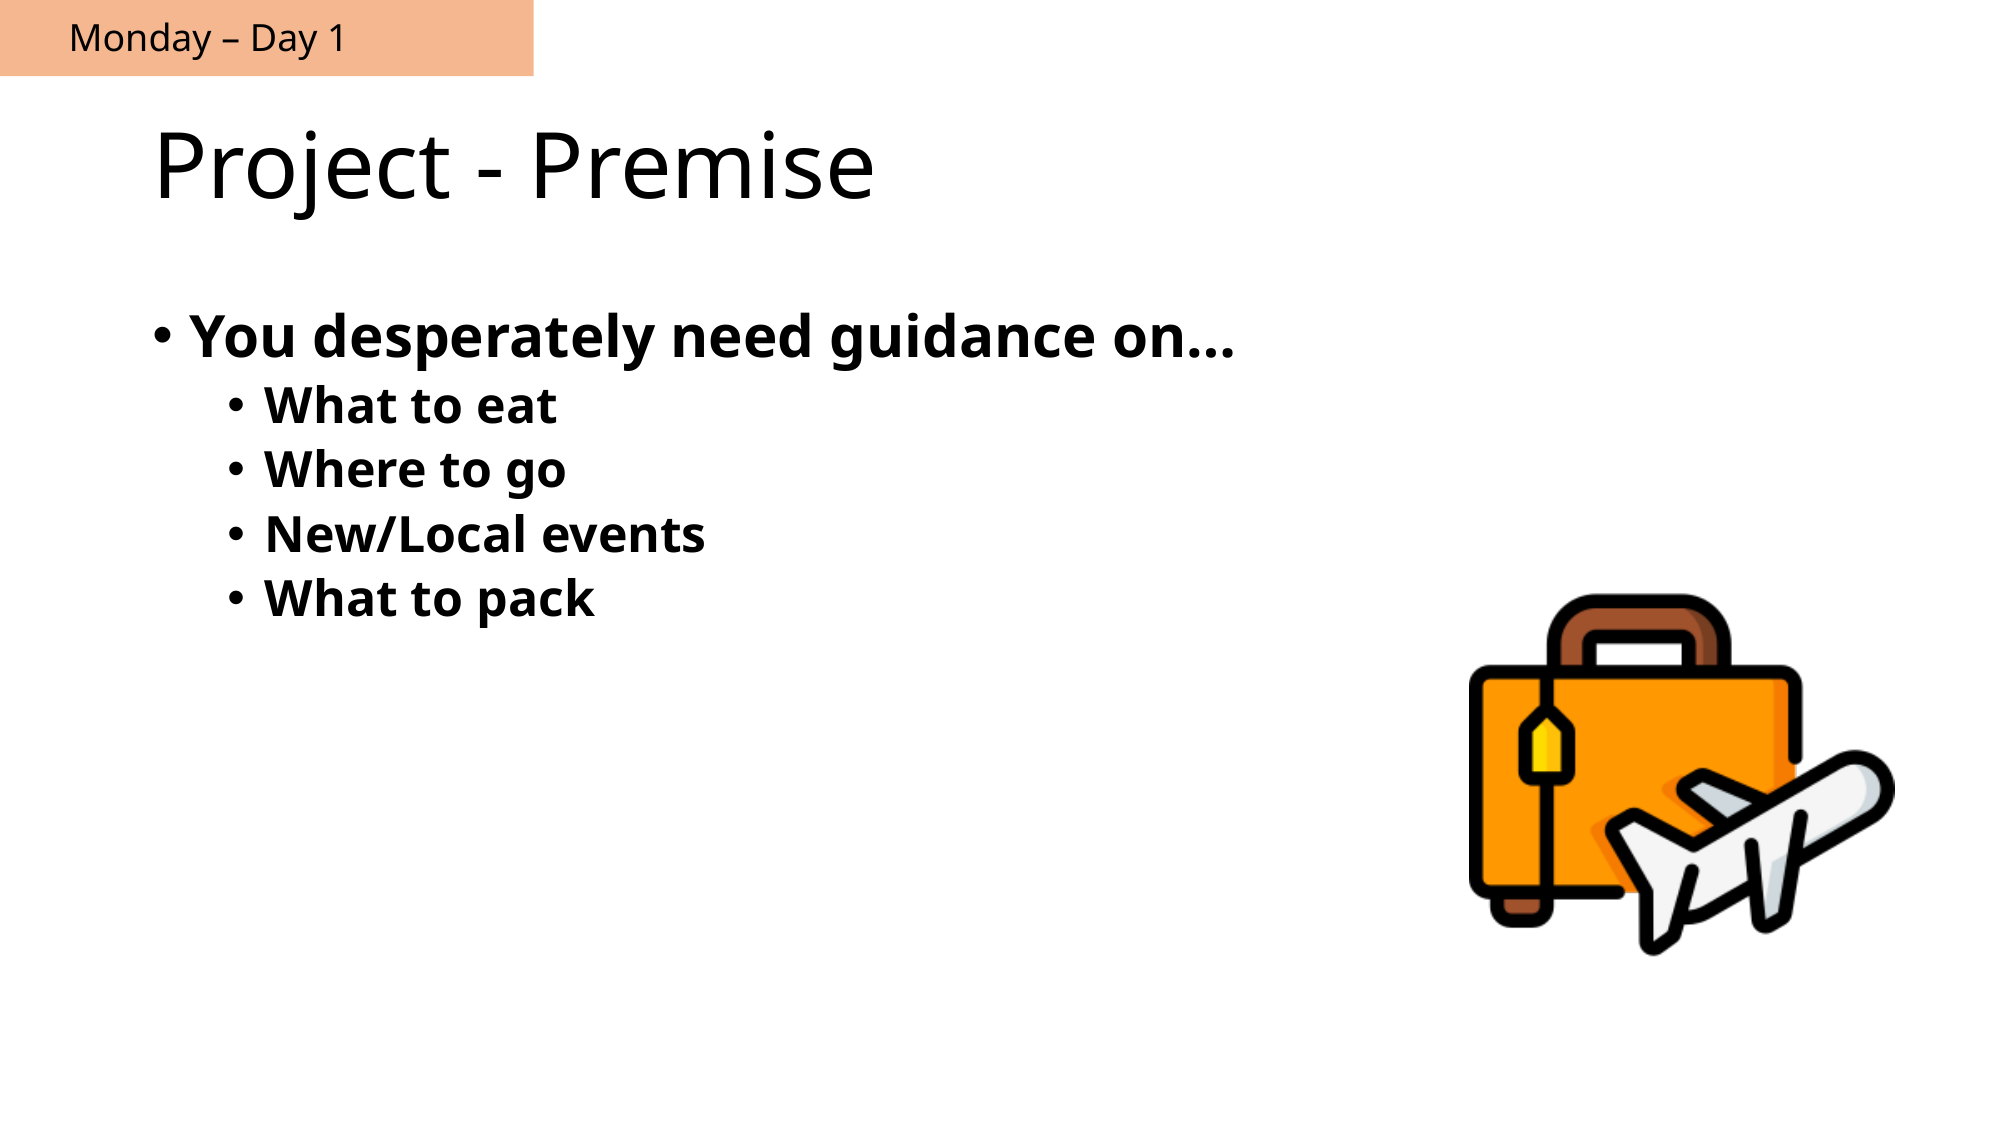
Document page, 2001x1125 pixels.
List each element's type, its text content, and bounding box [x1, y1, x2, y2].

picture [1469, 562, 1895, 988]
list You desperately need guidance on… What to eat Where to go New/Local events What to pack [137, 299, 1863, 1014]
text_box Monday – Day 1 [0, 0, 534, 77]
title Project - Premise [137, 59, 1863, 278]
